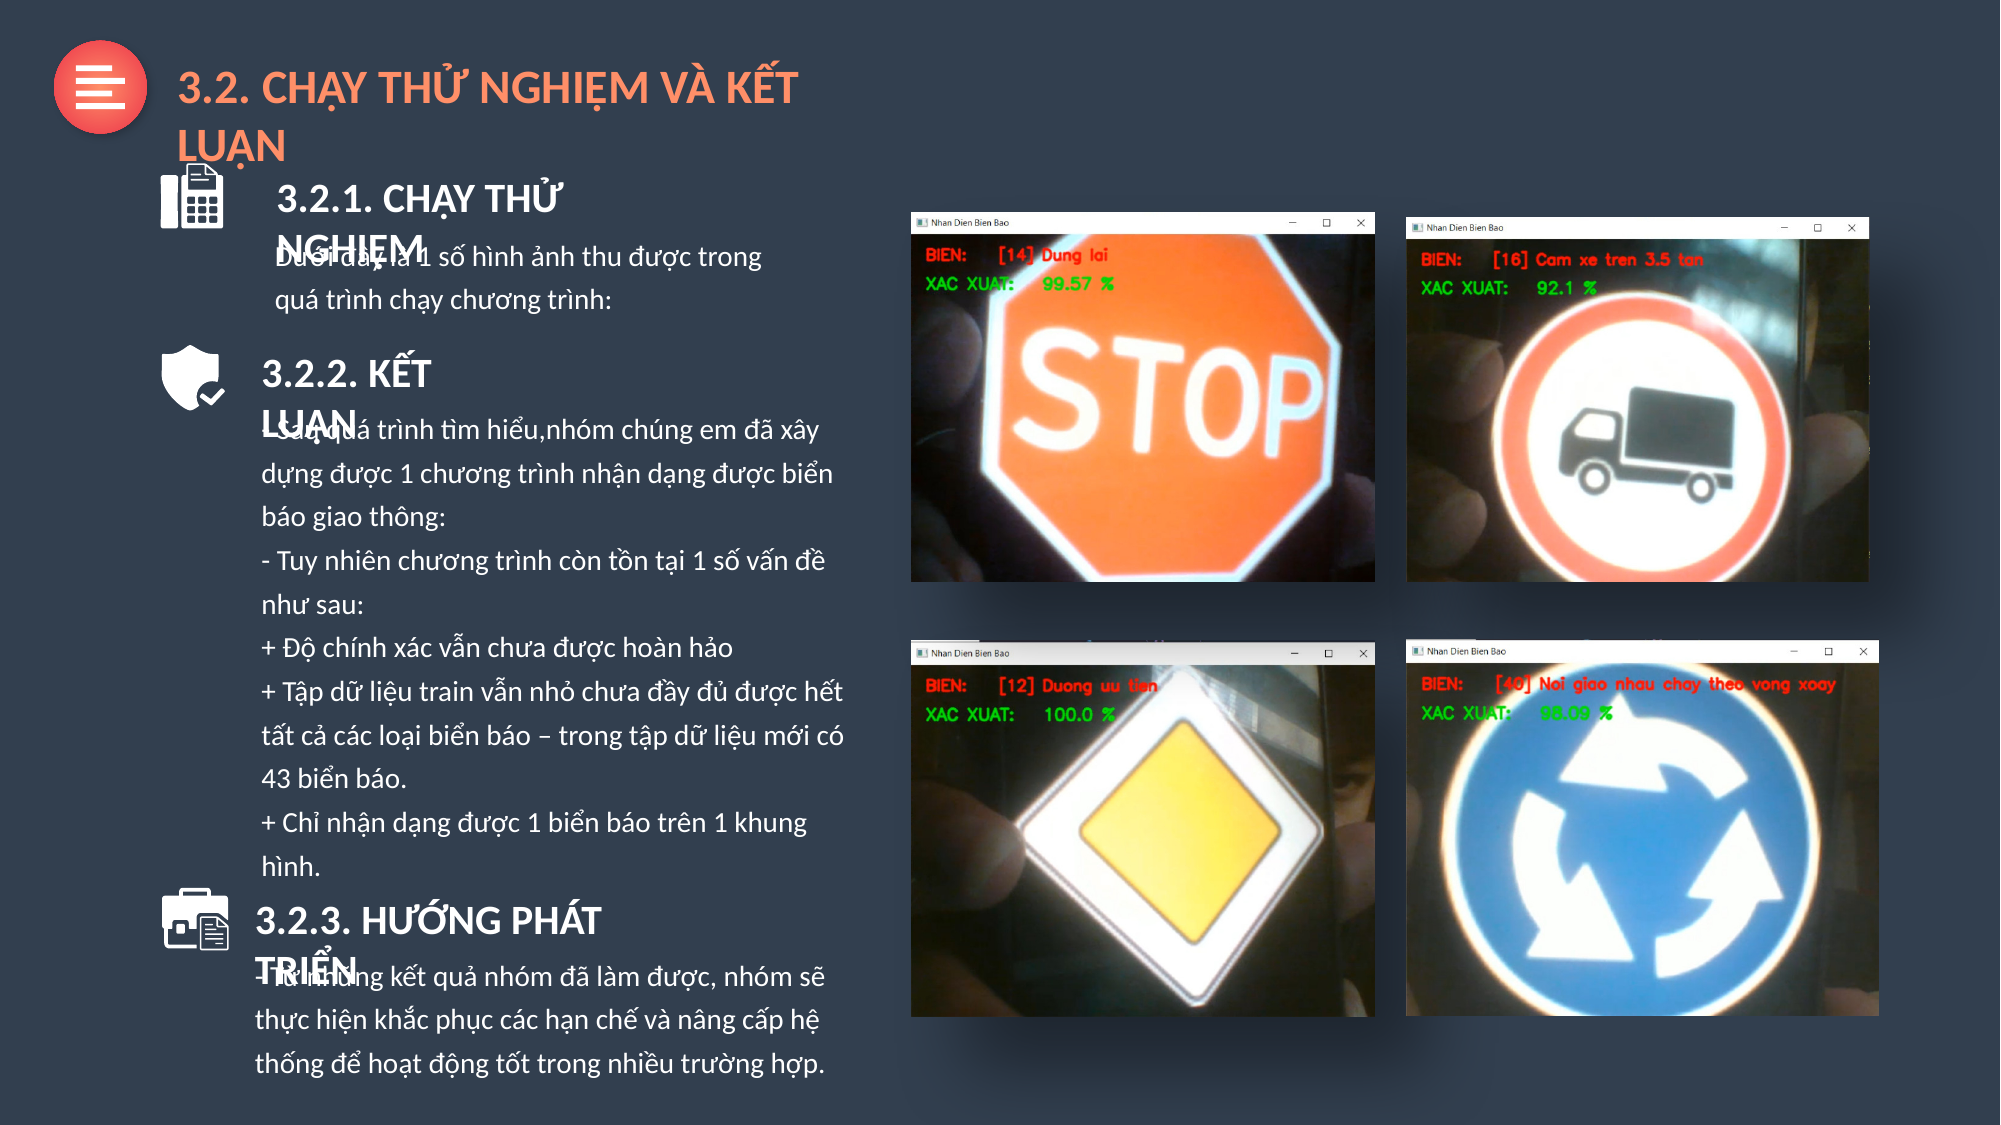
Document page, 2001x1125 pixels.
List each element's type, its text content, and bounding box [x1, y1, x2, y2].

picture [1406, 639, 1879, 1017]
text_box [161, 887, 229, 951]
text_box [254, 892, 880, 1082]
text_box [53, 40, 936, 134]
text_box Dưới đây là 1 số hình ảnh thu được trong quá trình chạy chương trình: [274, 228, 771, 316]
picture [910, 639, 1375, 1017]
text_box 3.2.1. CHẠY THỬ NGHIỆM [261, 163, 735, 279]
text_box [160, 163, 224, 229]
picture [910, 211, 1375, 582]
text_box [161, 344, 225, 411]
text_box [261, 345, 861, 888]
picture [1406, 217, 1870, 582]
